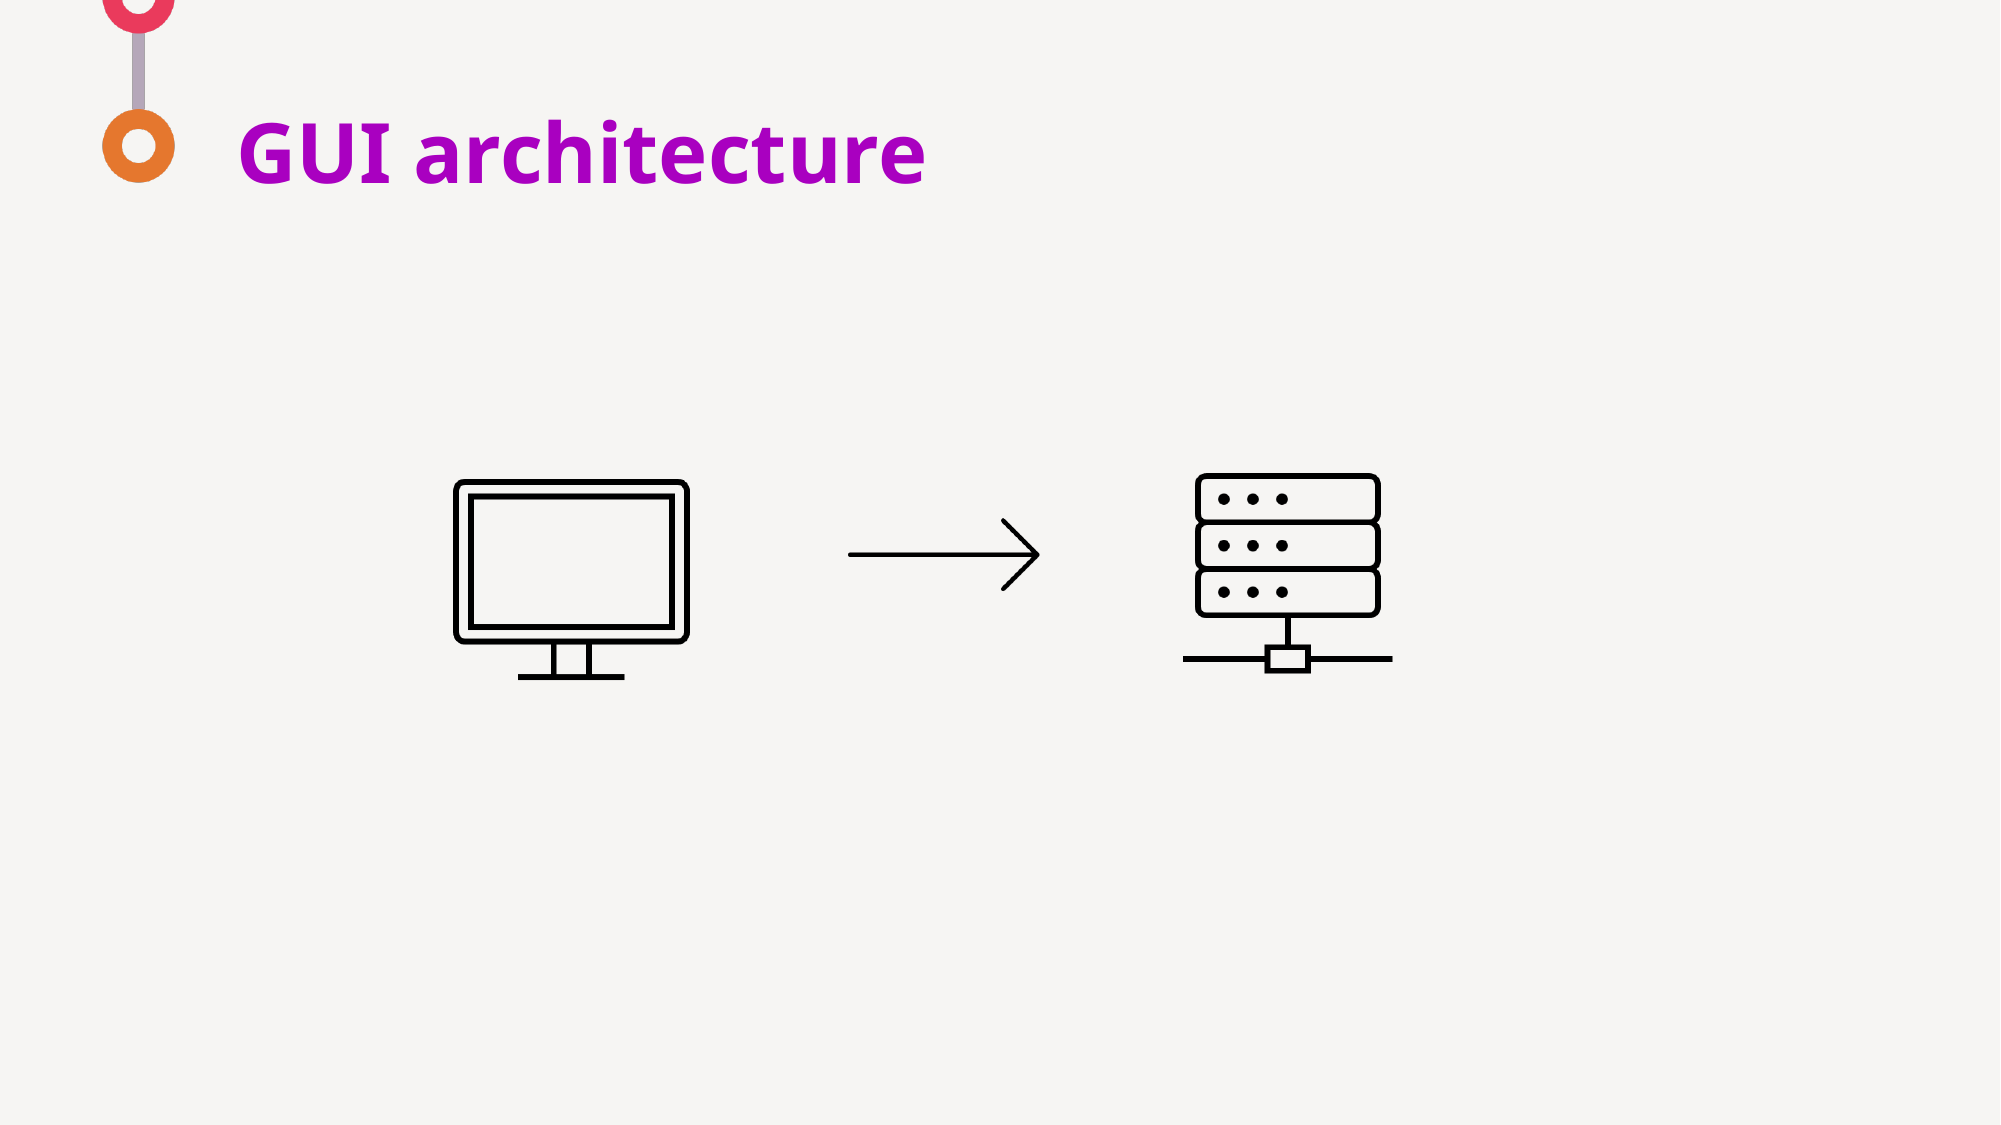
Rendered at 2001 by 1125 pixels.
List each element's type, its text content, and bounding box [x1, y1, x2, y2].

picture [100, 0, 179, 192]
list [429, 437, 713, 721]
picture [1148, 432, 1427, 711]
title GUI architecture [236, 111, 1388, 278]
picture [834, 445, 1053, 664]
